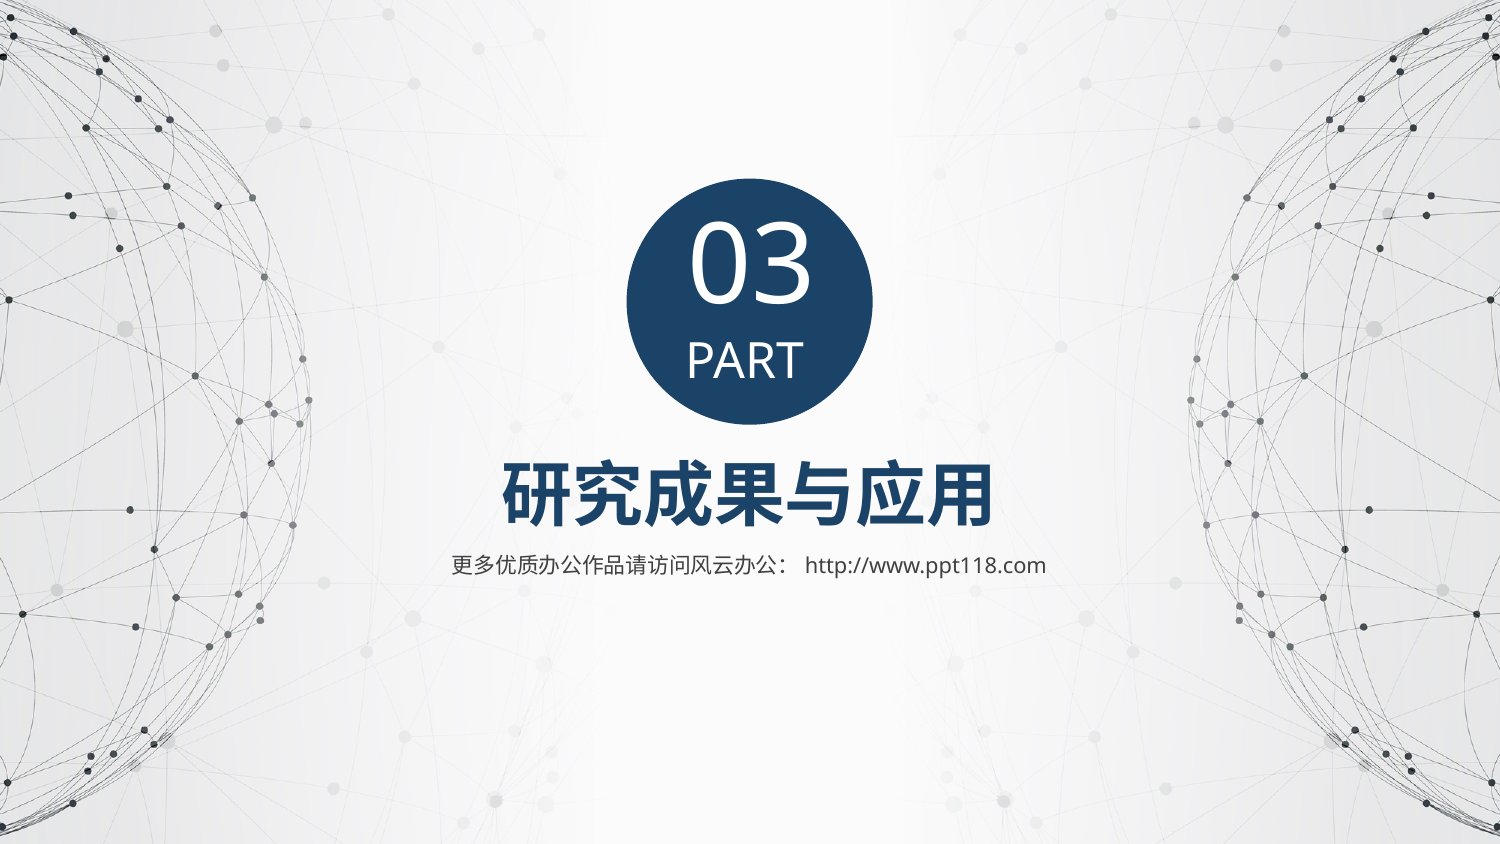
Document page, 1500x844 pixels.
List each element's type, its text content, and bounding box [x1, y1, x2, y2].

text_box 研究成果与应用 [407, 444, 1092, 541]
text_box [667, 395, 832, 426]
text_box 更多优质办公作品请访问风云办公：http://www.ppt118.com [432, 533, 1067, 584]
text_box [633, 177, 866, 258]
picture [0, 0, 1500, 844]
text_box 03 PART [609, 258, 894, 395]
